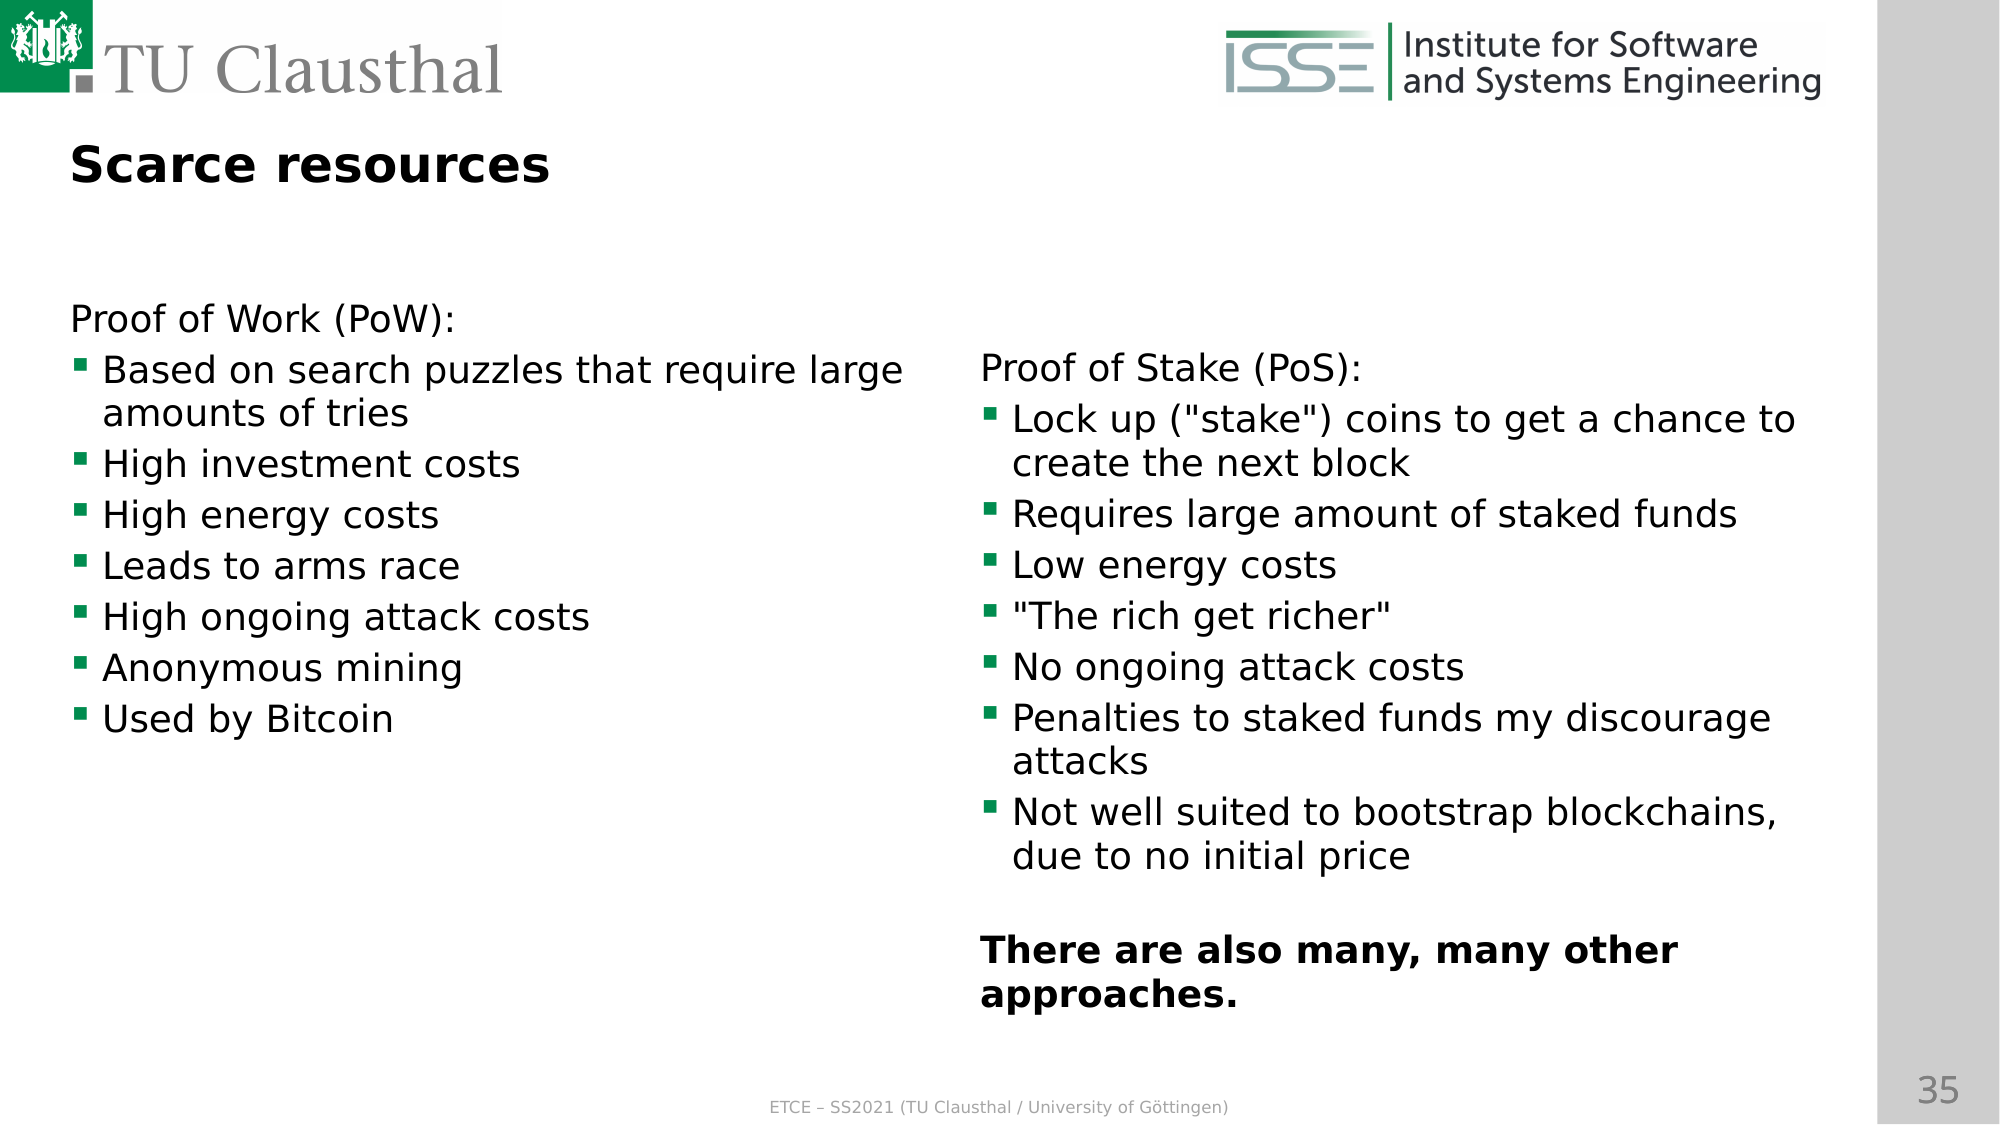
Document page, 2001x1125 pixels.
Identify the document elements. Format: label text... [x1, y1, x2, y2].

table_header Proof of Work (PoW): Based on search puzzles that require large amounts of tries High investment costs High energy costs Leads to arms race High ongoing attack costs Anonymous mining Used by Bitcoin [55, 290, 965, 1048]
table_header Proof of Stake (PoS): Lock up ("stake") coins to get a chance to create the next block Requires large amount of staked funds Low energy costs "The rich get richer" No ongoing attack costs Penalties to staked funds my discourage attacks Not well suited to bootstrap blockchains, due to no initial price There are also many, many other approaches. [965, 290, 1875, 1048]
picture [0, 0, 502, 93]
picture [1218, 22, 1826, 107]
text_box ETCE – SS2021 (TU Clausthal / University of Göttingen) [0, 1089, 2000, 1125]
text_box Scarce resources [55, 125, 1819, 208]
